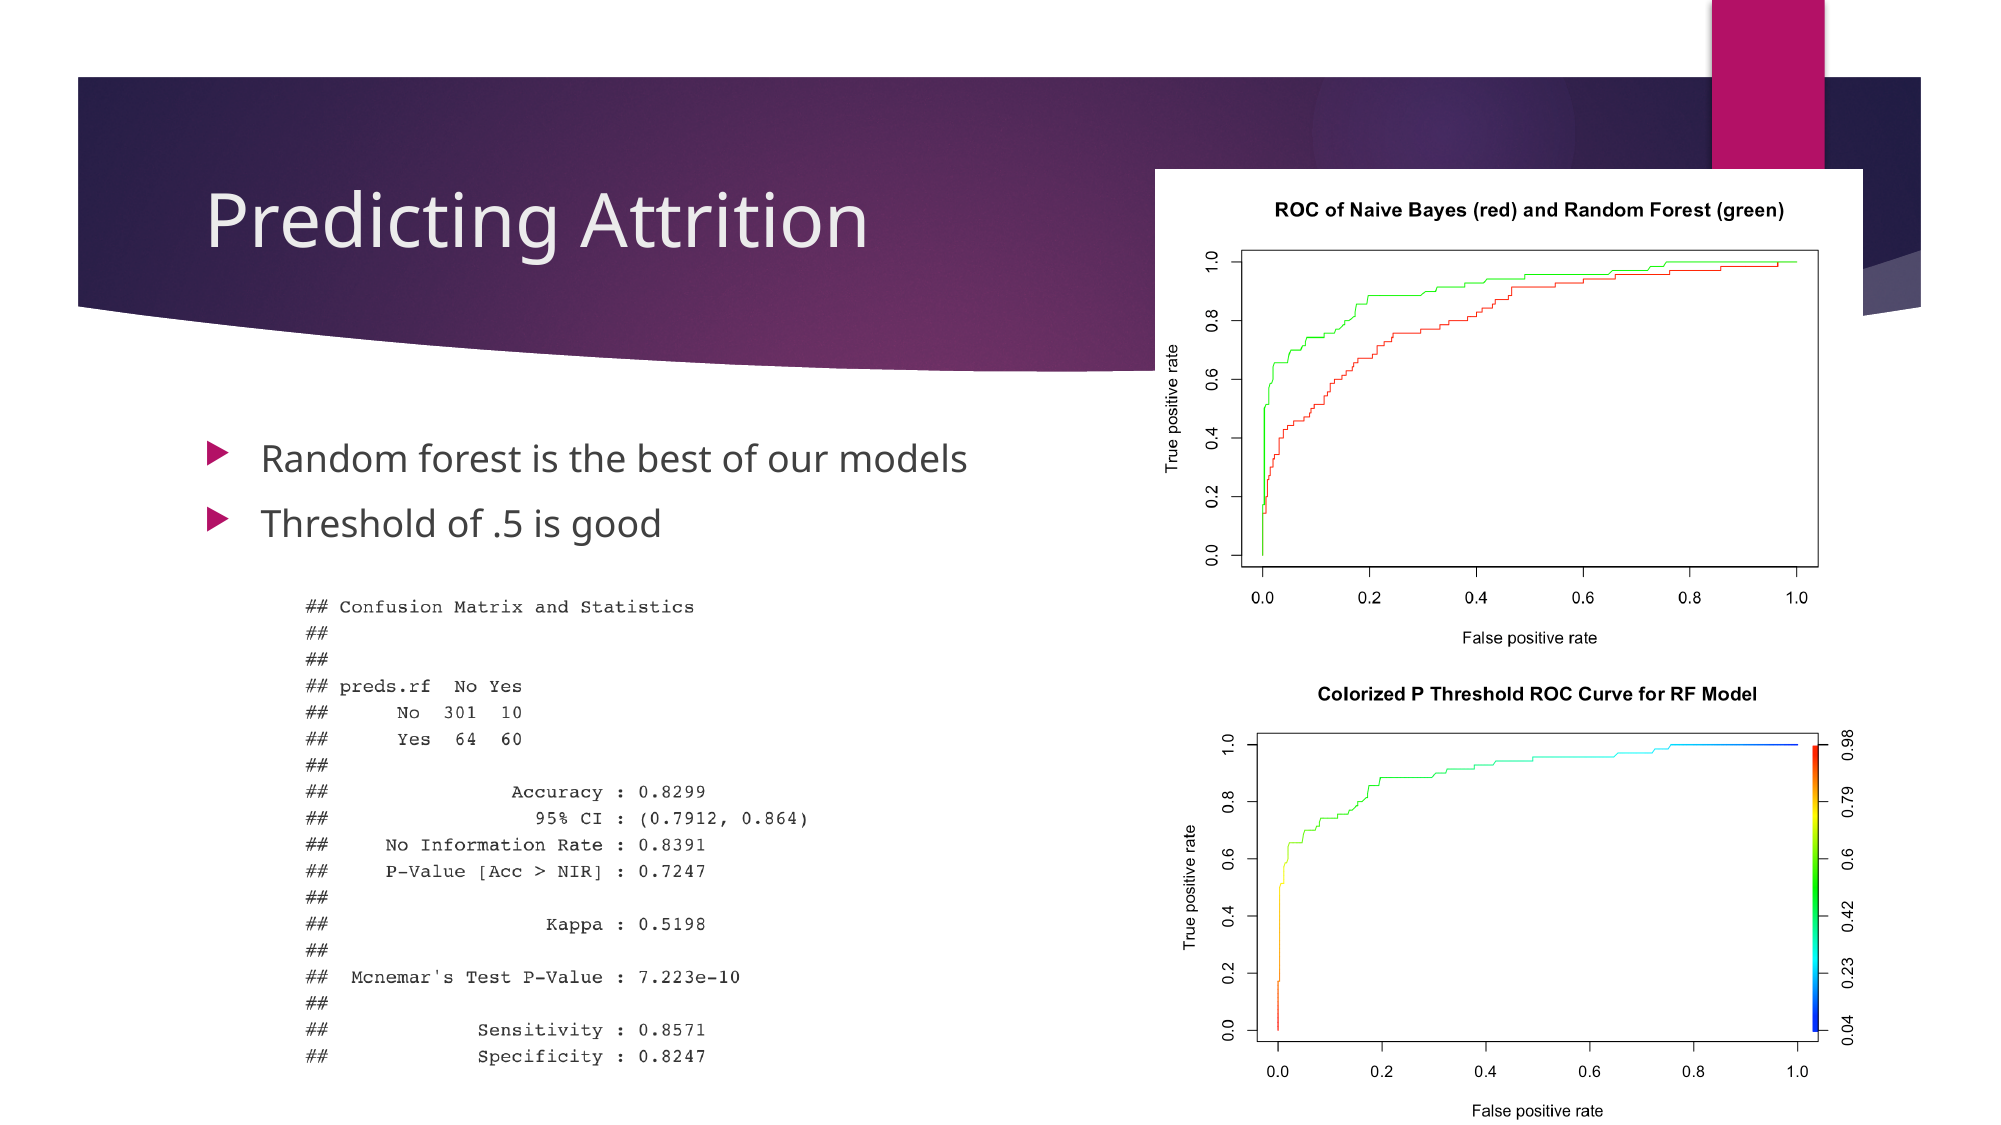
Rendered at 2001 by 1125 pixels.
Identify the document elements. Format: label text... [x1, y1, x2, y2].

picture [1154, 169, 1863, 1125]
list Random forest is the best of our models Threshold of .5 is good [189, 427, 1168, 988]
title Predicting Attrition [189, 159, 1627, 276]
picture [294, 593, 833, 1066]
